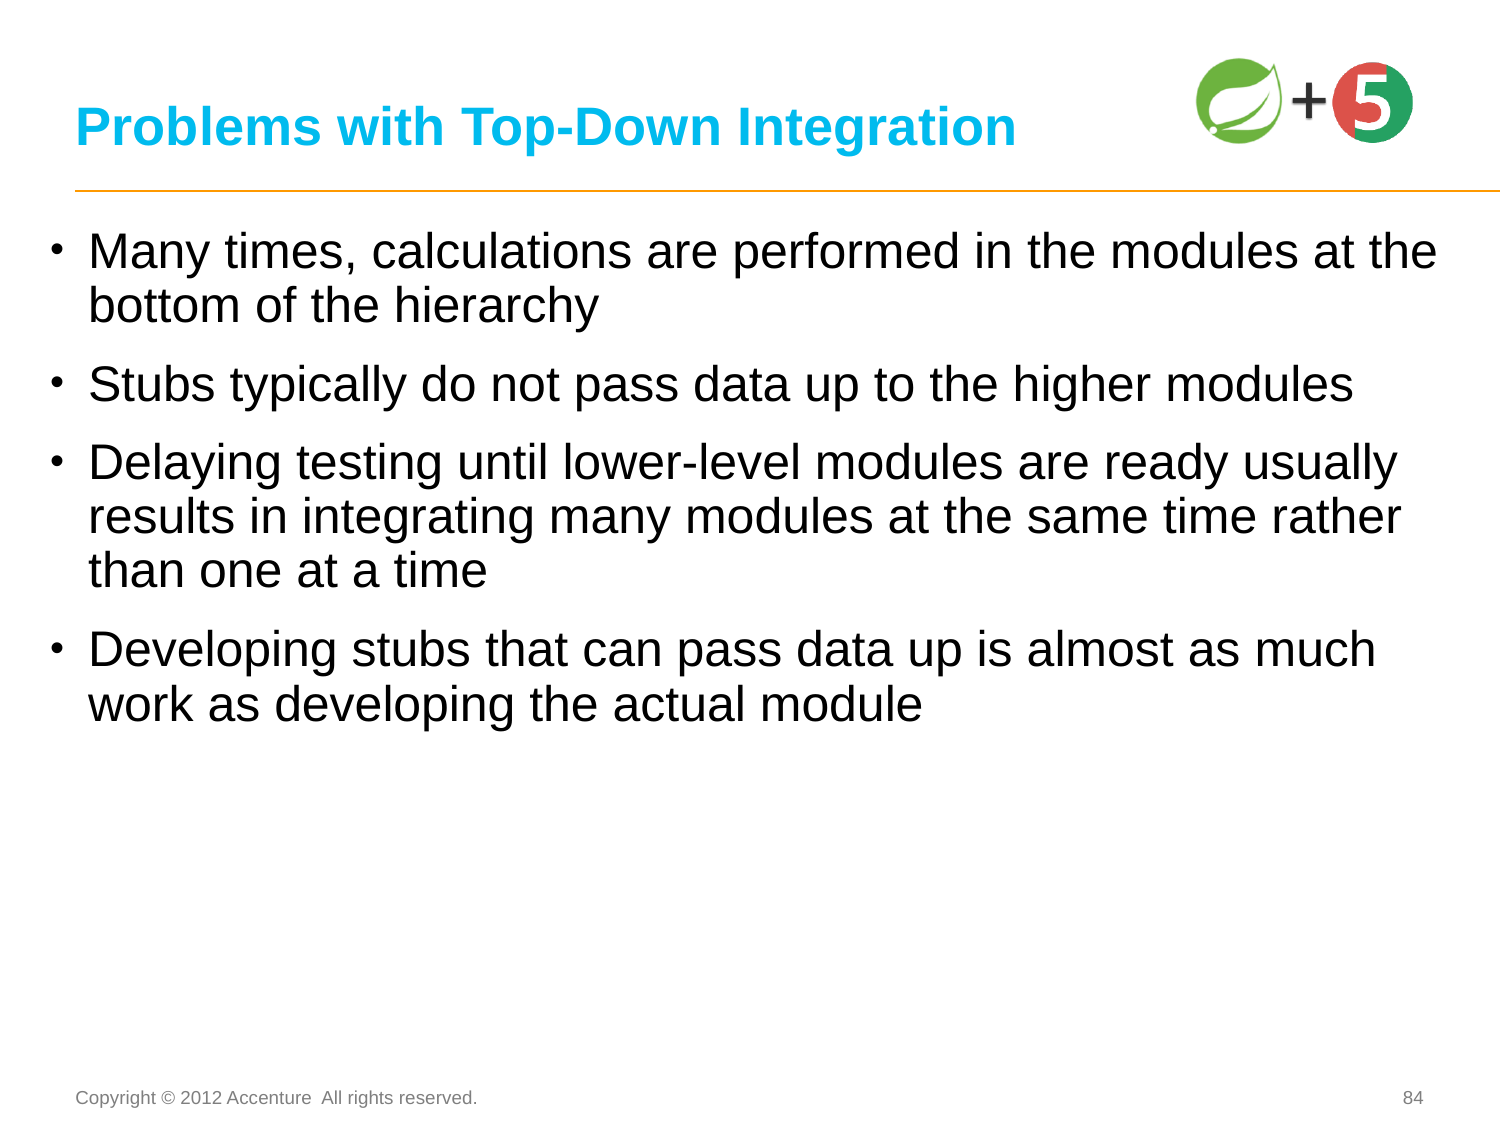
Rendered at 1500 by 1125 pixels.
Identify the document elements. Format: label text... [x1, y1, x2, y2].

list Many times, calculations are performed in the modules at the bottom of the hierarchy Stubs typically do not pass data up to the higher modules Delaying testing until lower-level modules are ready usually results in integrating many modules at the same time rather than one at a time Developing stubs that can pass data up is almost as much work as developing the actual module [50, 224, 1463, 875]
title Problems with Top-Down Integration [75, 27, 1422, 157]
